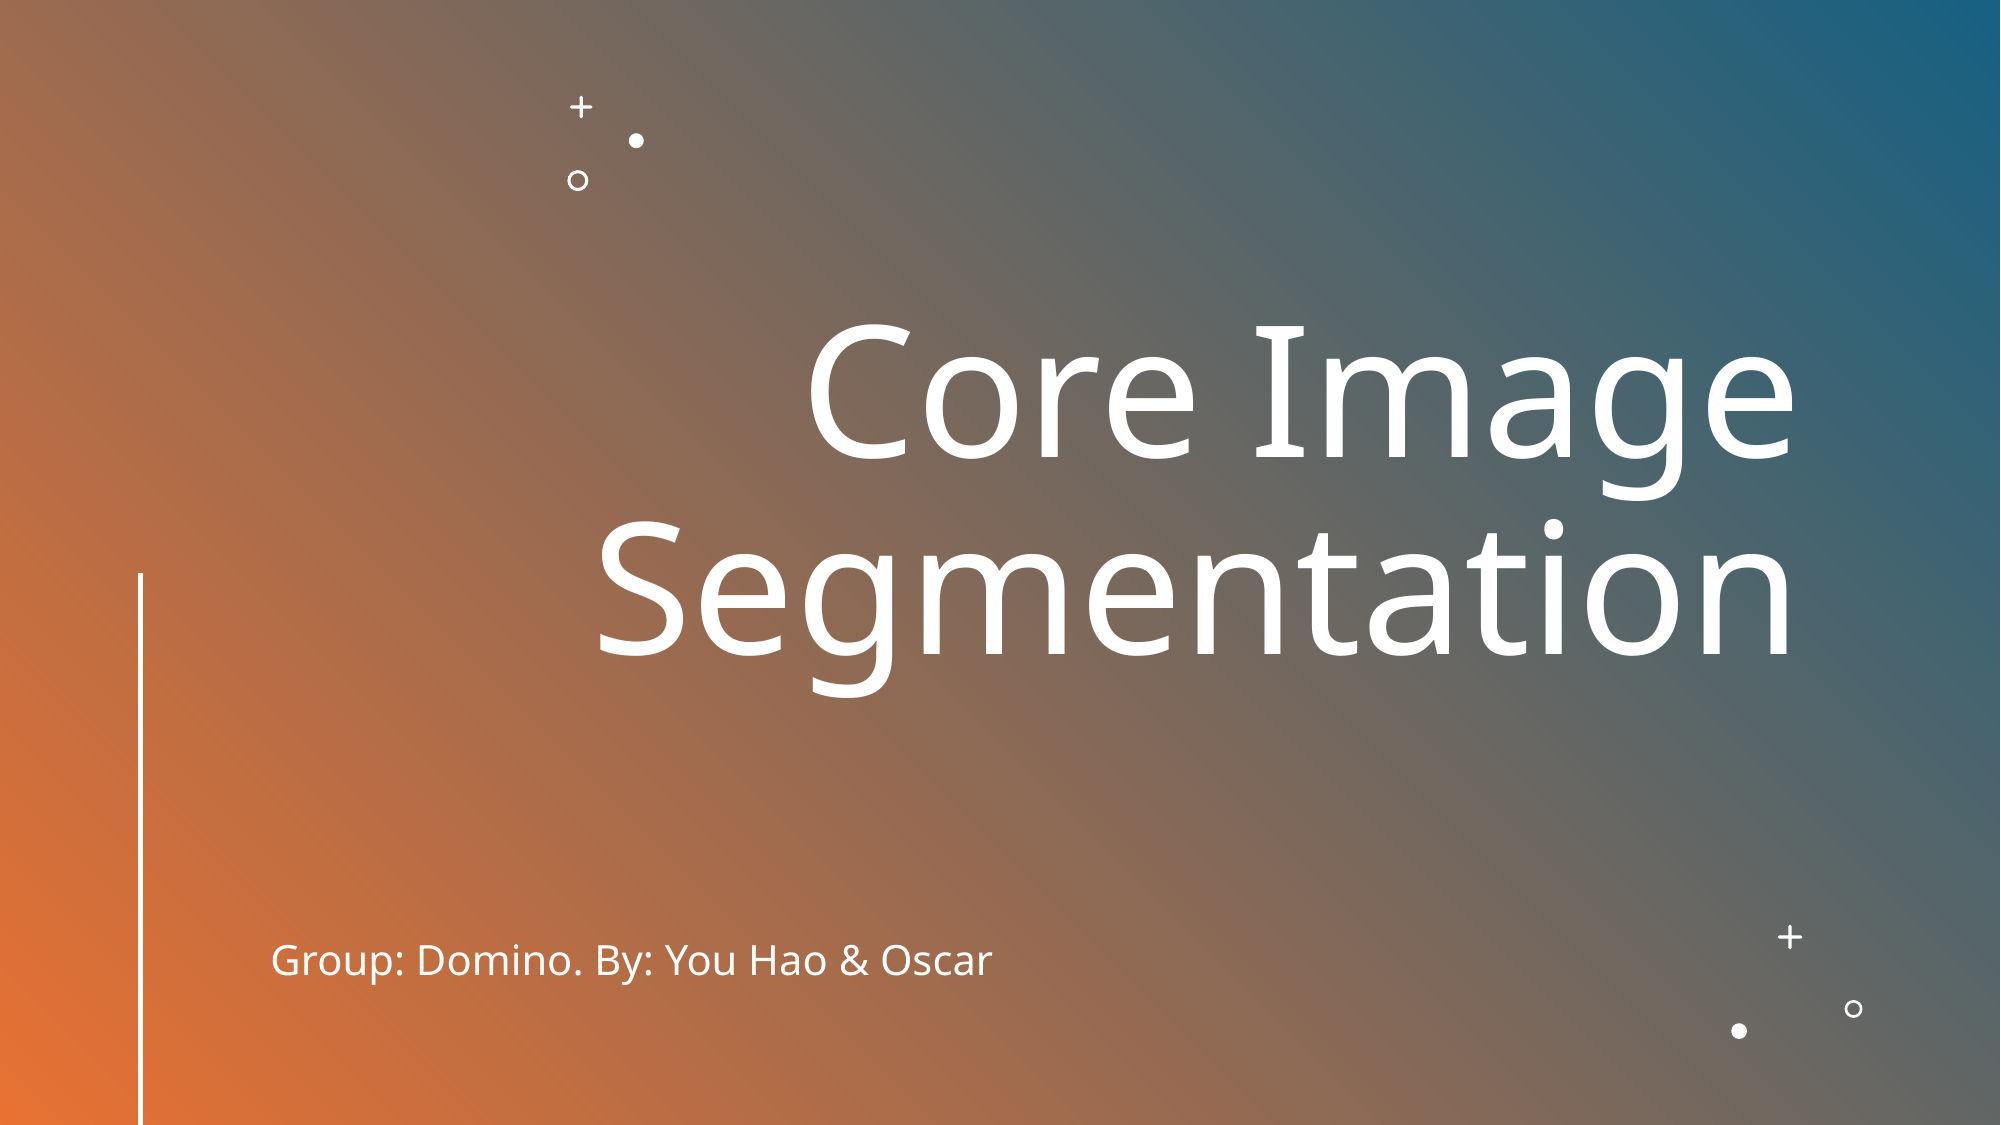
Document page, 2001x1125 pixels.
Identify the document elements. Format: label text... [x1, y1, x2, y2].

text_box [0, 0, 2000, 1125]
text_box [1731, 1023, 1747, 1039]
text_box [567, 170, 589, 192]
subtitle Group: Domino. By: You Hao & Oscar [255, 931, 1663, 1015]
text_box [1844, 1000, 1863, 1018]
text_box [1777, 924, 1803, 950]
title Core Image Segmentation [567, 291, 1818, 880]
text_box [569, 95, 593, 119]
text_box [628, 133, 644, 149]
